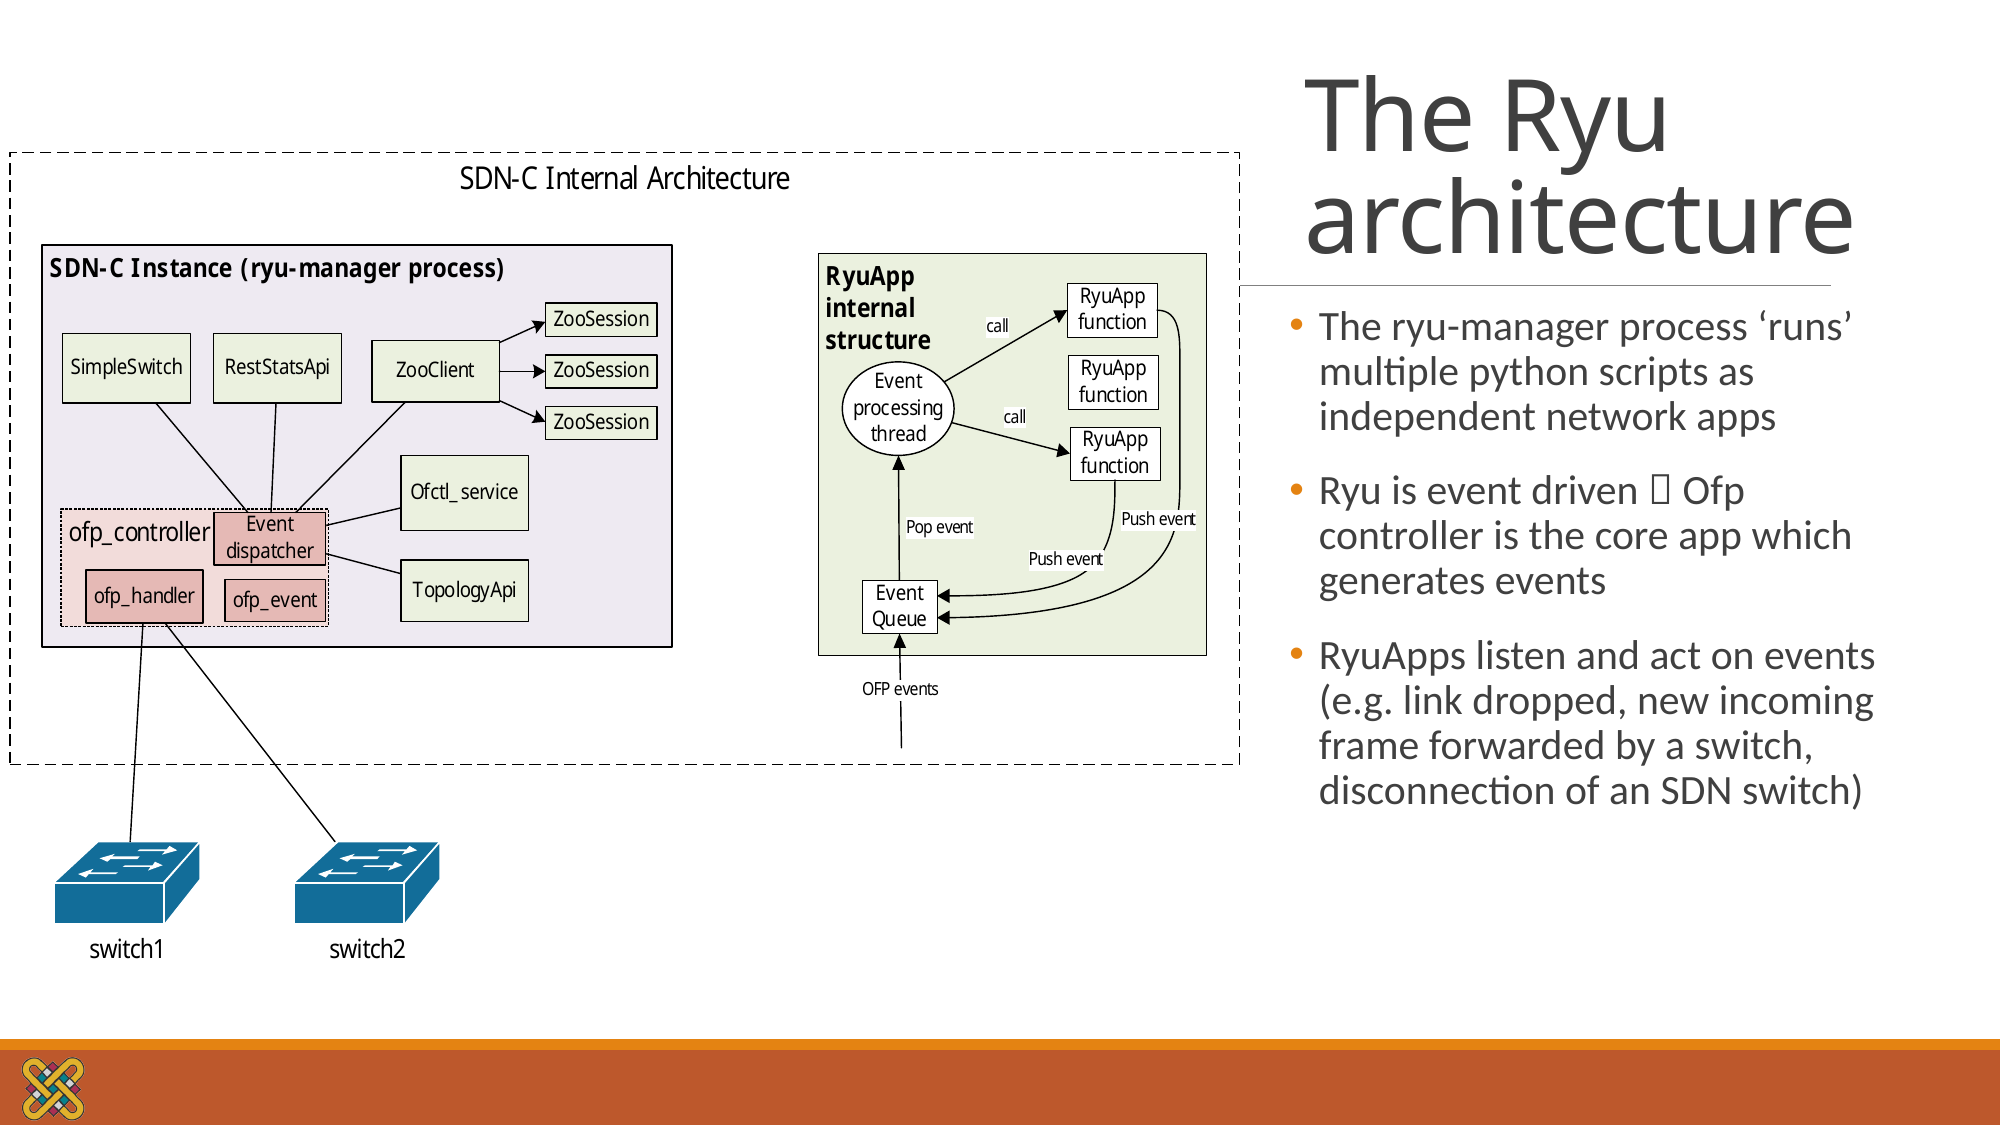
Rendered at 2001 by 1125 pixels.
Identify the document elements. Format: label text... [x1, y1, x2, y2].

picture [5, 146, 1242, 979]
list The ryu-manager process ‘runs’ multiple python scripts as independent network apps Ryu is event driven  Ofp controller is the core app which generates events RyuApps listen and act on events (e.g. link dropped, new incoming frame forwarded by a switch, disconnection of an SDN switch) [1289, 296, 1895, 963]
picture [19, 1053, 87, 1123]
title The Ryu architecture [1289, 43, 1895, 282]
